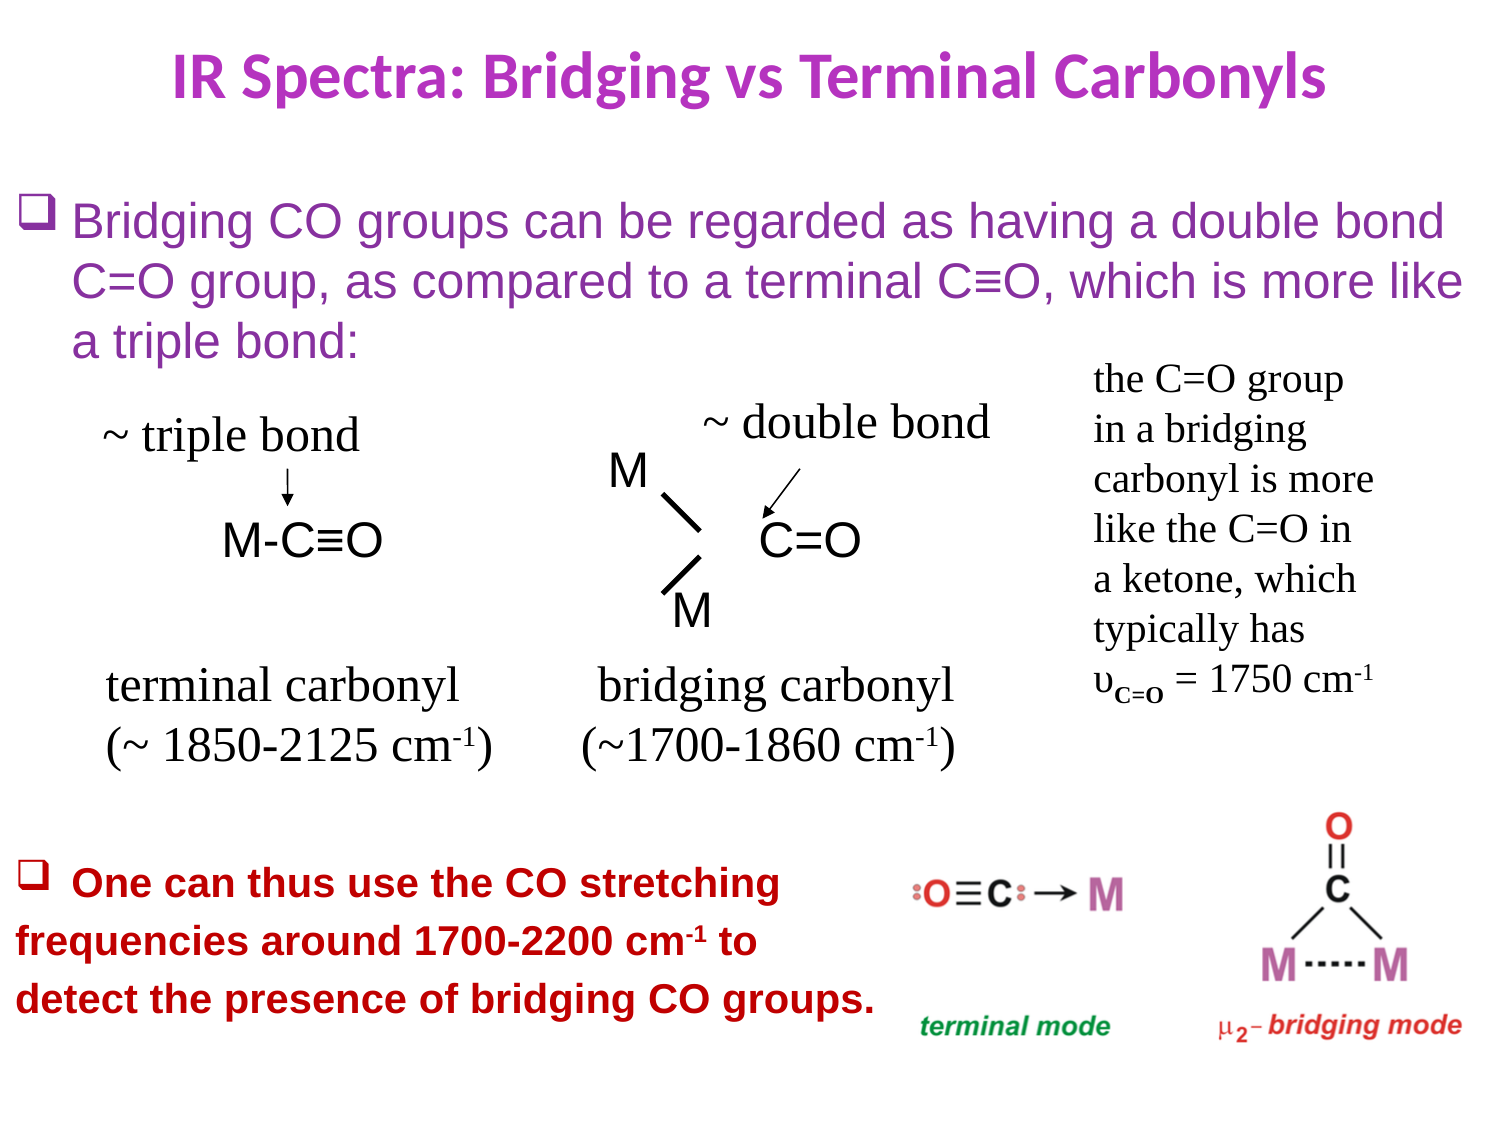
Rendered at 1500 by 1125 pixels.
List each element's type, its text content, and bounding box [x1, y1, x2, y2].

text_box [281, 469, 294, 507]
text_box IR Spectra: Bridging vs Terminal Carbonyls [11, 24, 1488, 120]
picture [896, 795, 1495, 1049]
text_box terminal carbonyl bridging carbonyl (~ 1850-2125 cm-1) (~1700-1860 cm-1) [90, 643, 972, 779]
text_box ~ double bond [687, 381, 1006, 456]
text_box [762, 468, 801, 519]
text_box the C=O group in a bridging carbonyl is more like the C=O in a ketone, which typically has υC=O = 1750 cm-1 [1078, 343, 1390, 766]
text_box ~ triple bond [87, 393, 376, 469]
text_box Bridging CO groups can be regarded as having a double bond C=O group, as compared to a terminal C≡O, which is more like a triple bond: M M-C≡O C=O M One can thus use the CO stretching frequencies around 1700-2200 cm-1 to detect the presence of bridging CO groups. [0, 181, 1500, 1044]
